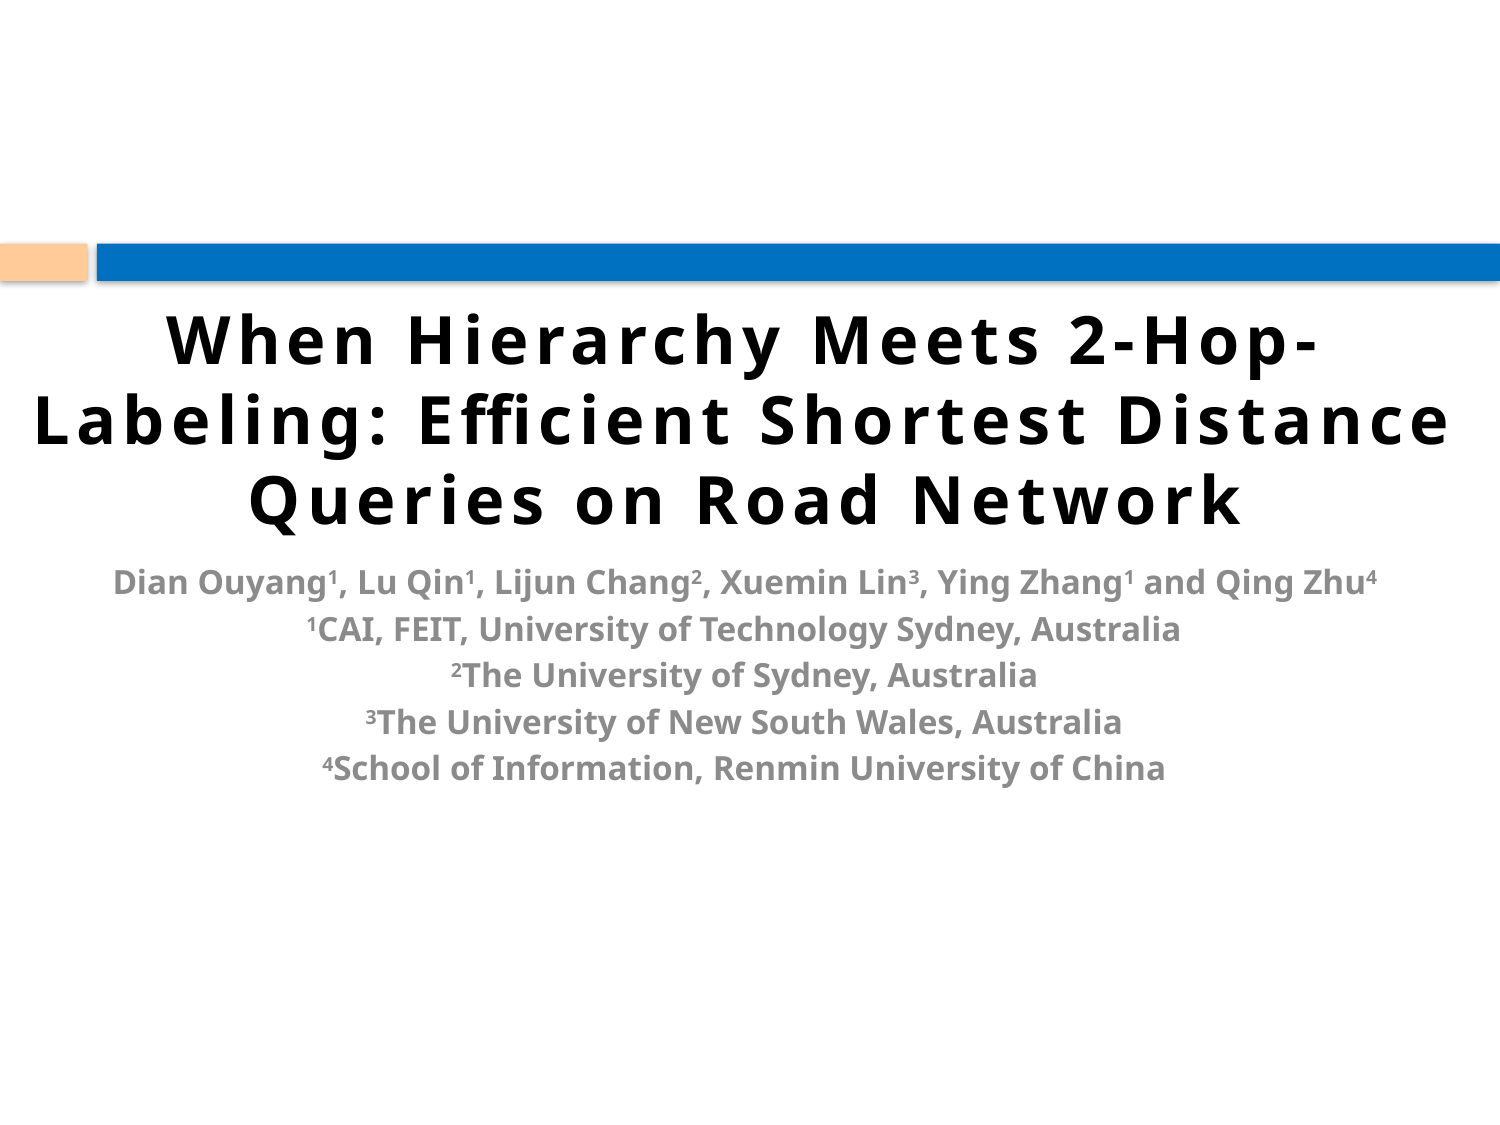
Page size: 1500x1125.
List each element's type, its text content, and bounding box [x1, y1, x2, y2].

text_box Dian Ouyang1, Lu Qin1, Lijun Chang2, Xuemin Lin3, Ying Zhang1 and Qing Zhu4 1CAI, FEIT, University of Technology Sydney, Australia 2The University of Sydney, Australia 3The University of New South Wales, Australia 4School of Information, Renmin University of China [73, 553, 1416, 799]
text_box When Hierarchy Meets 2-Hop-Labeling: Efficient Shortest Distance Queries on Road Network [7, 283, 1483, 553]
